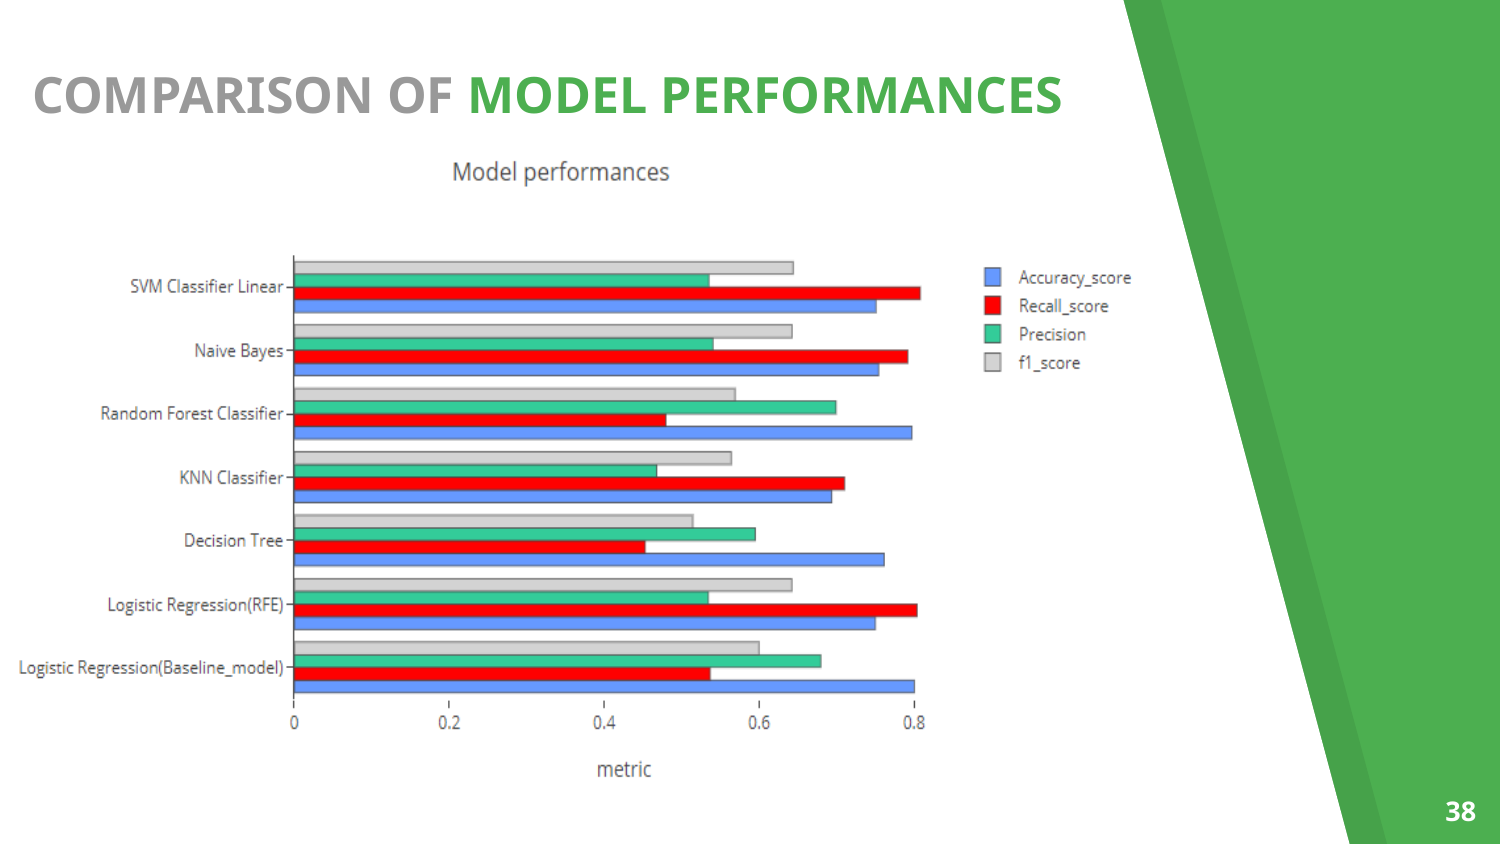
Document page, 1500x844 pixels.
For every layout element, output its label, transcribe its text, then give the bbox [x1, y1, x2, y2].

picture [17, 120, 1148, 805]
slide_number ‹#› [1401, 779, 1492, 844]
title COMPARISON OF MODEL PERFORMANCES [17, 44, 1159, 139]
